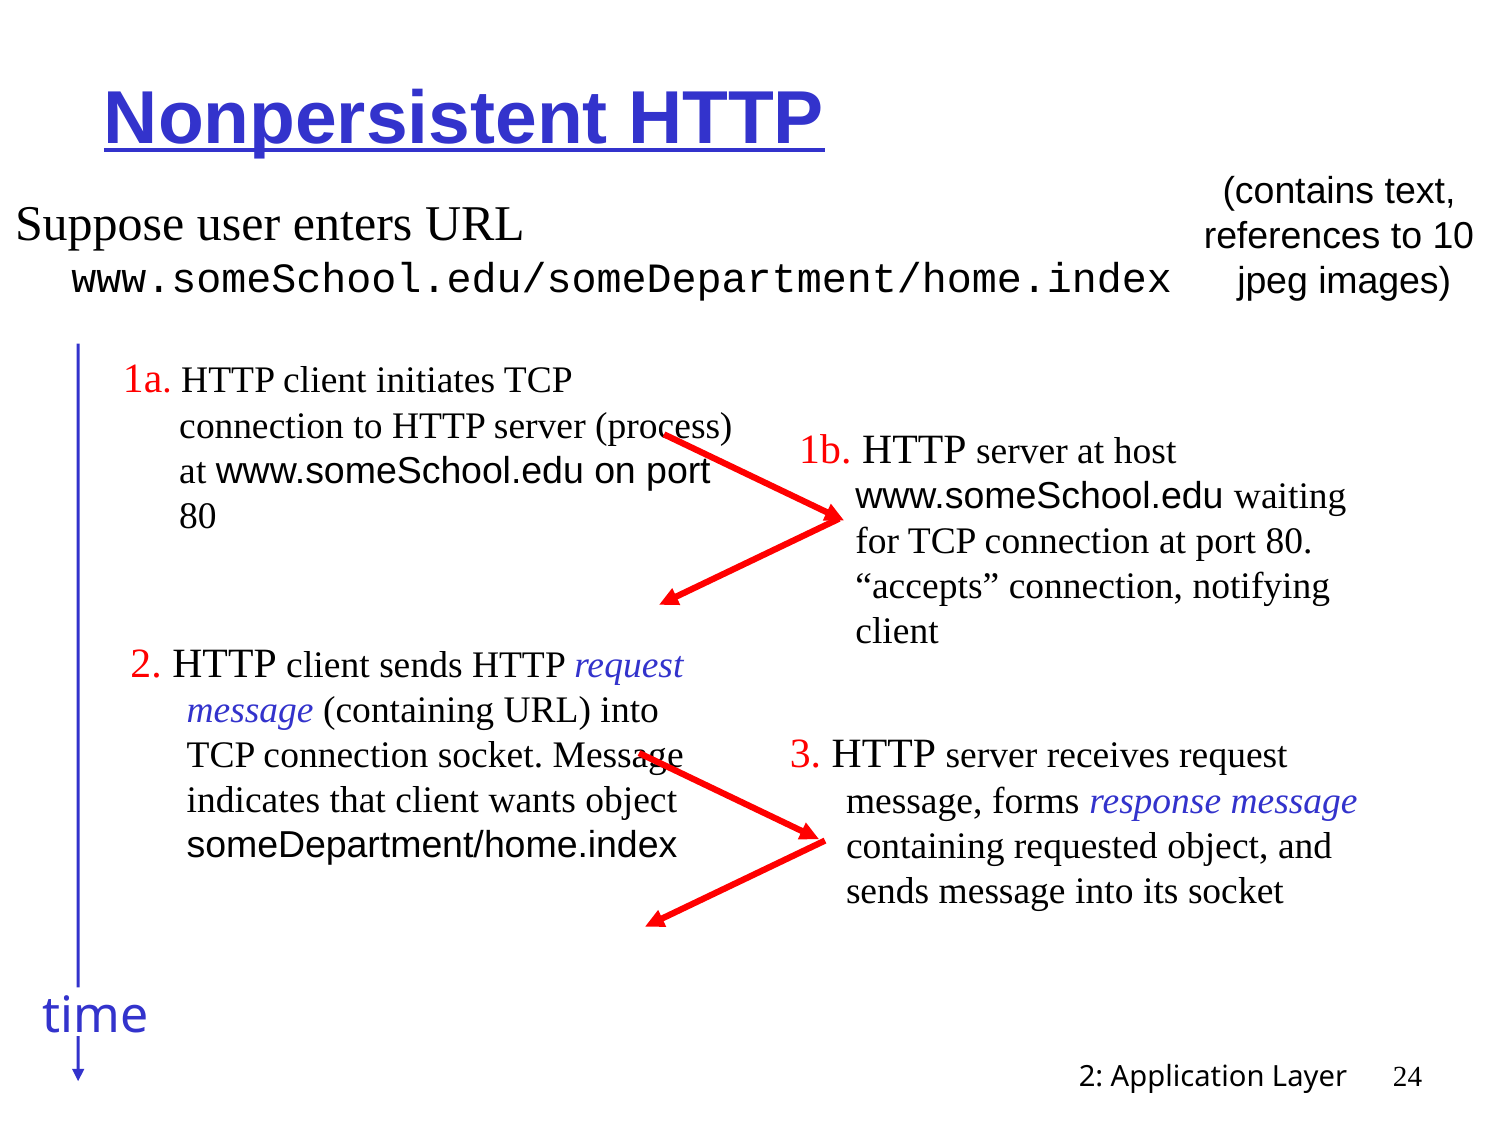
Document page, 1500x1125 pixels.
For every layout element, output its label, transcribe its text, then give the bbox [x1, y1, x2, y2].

text_box 3. HTTP server receives request message, forms response message containing requested object, and sends message into its socket [774, 718, 1400, 1015]
text_box [659, 518, 840, 605]
text_box [663, 434, 844, 521]
text_box [71, 1050, 85, 1082]
title Nonpersistent HTTP [89, 42, 1364, 182]
footer 2: Application Layer [887, 1049, 1362, 1125]
list 1a. HTTP client initiates TCP connection to HTTP server (process) at www.someSchool.edu on port 80 [107, 343, 755, 657]
text_box 2. HTTP client sends HTTP request message (containing URL) into TCP connection socket. Message indicates that client wants object someDepartment/home.index [115, 628, 741, 805]
list Suppose user enters URL www.someSchool.edu/someDepartment/home.index [0, 182, 1188, 260]
text_box [645, 840, 826, 927]
slide_number 24 [1362, 1049, 1438, 1125]
text_box 1b. HTTP server at host www.someSchool.edu waiting for TCP connection at port 80. “accepts” connection, notifying client [784, 413, 1410, 661]
text_box time [28, 974, 164, 1050]
text_box [638, 752, 819, 840]
text_box (contains text, references to 10 jpeg images) [1188, 158, 1500, 309]
